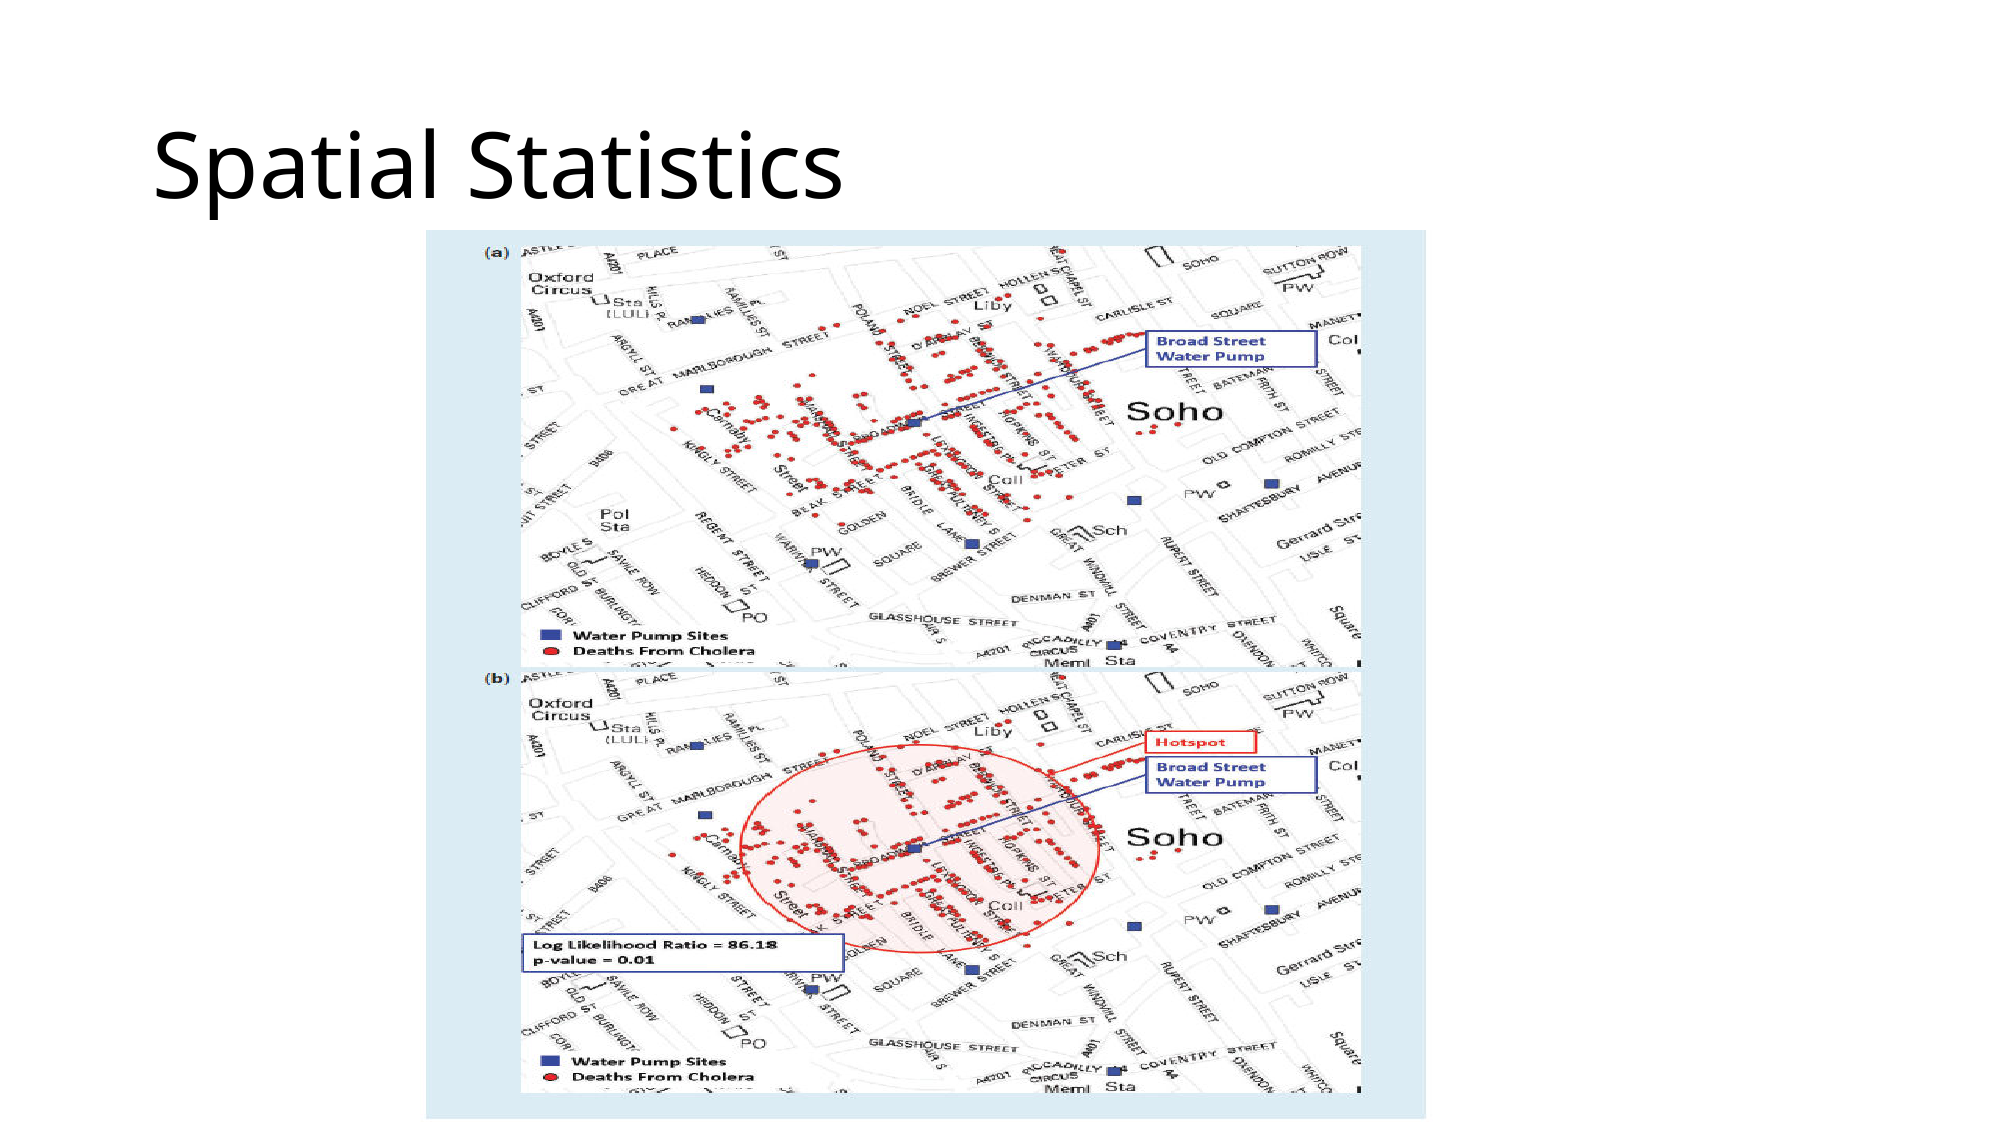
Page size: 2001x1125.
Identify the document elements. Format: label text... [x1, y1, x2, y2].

picture [420, 230, 1437, 1123]
title Spatial Statistics [137, 59, 1863, 278]
